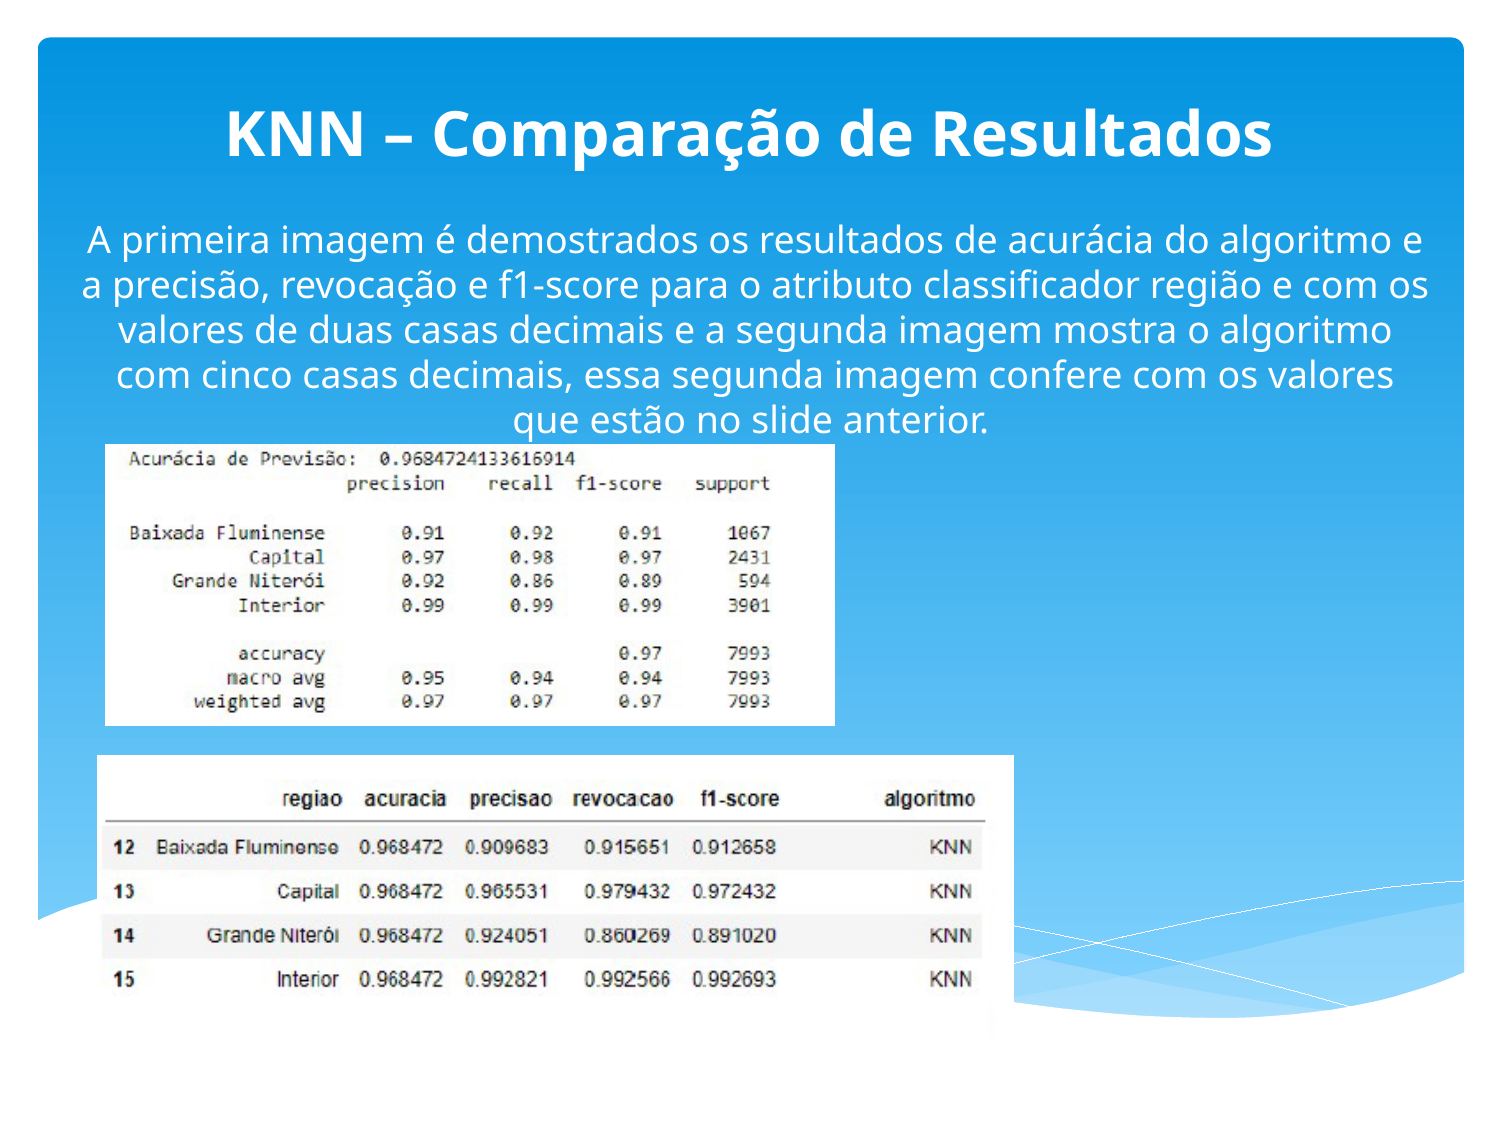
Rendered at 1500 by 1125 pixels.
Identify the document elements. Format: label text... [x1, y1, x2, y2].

picture [104, 444, 835, 726]
subtitle A primeira imagem é demostrados os resultados de acurácia do algoritmo e a precisão, revocação e f1-score para o atributo classificador região e com os valores de duas casas decimais e a segunda imagem mostra o algoritmo com cinco casas decimais, essa segunda imagem confere com os valores que estão no slide anterior. [64, 208, 1447, 409]
picture [96, 755, 1014, 1051]
title KNN – Comparação de Resultados [112, 66, 1388, 177]
